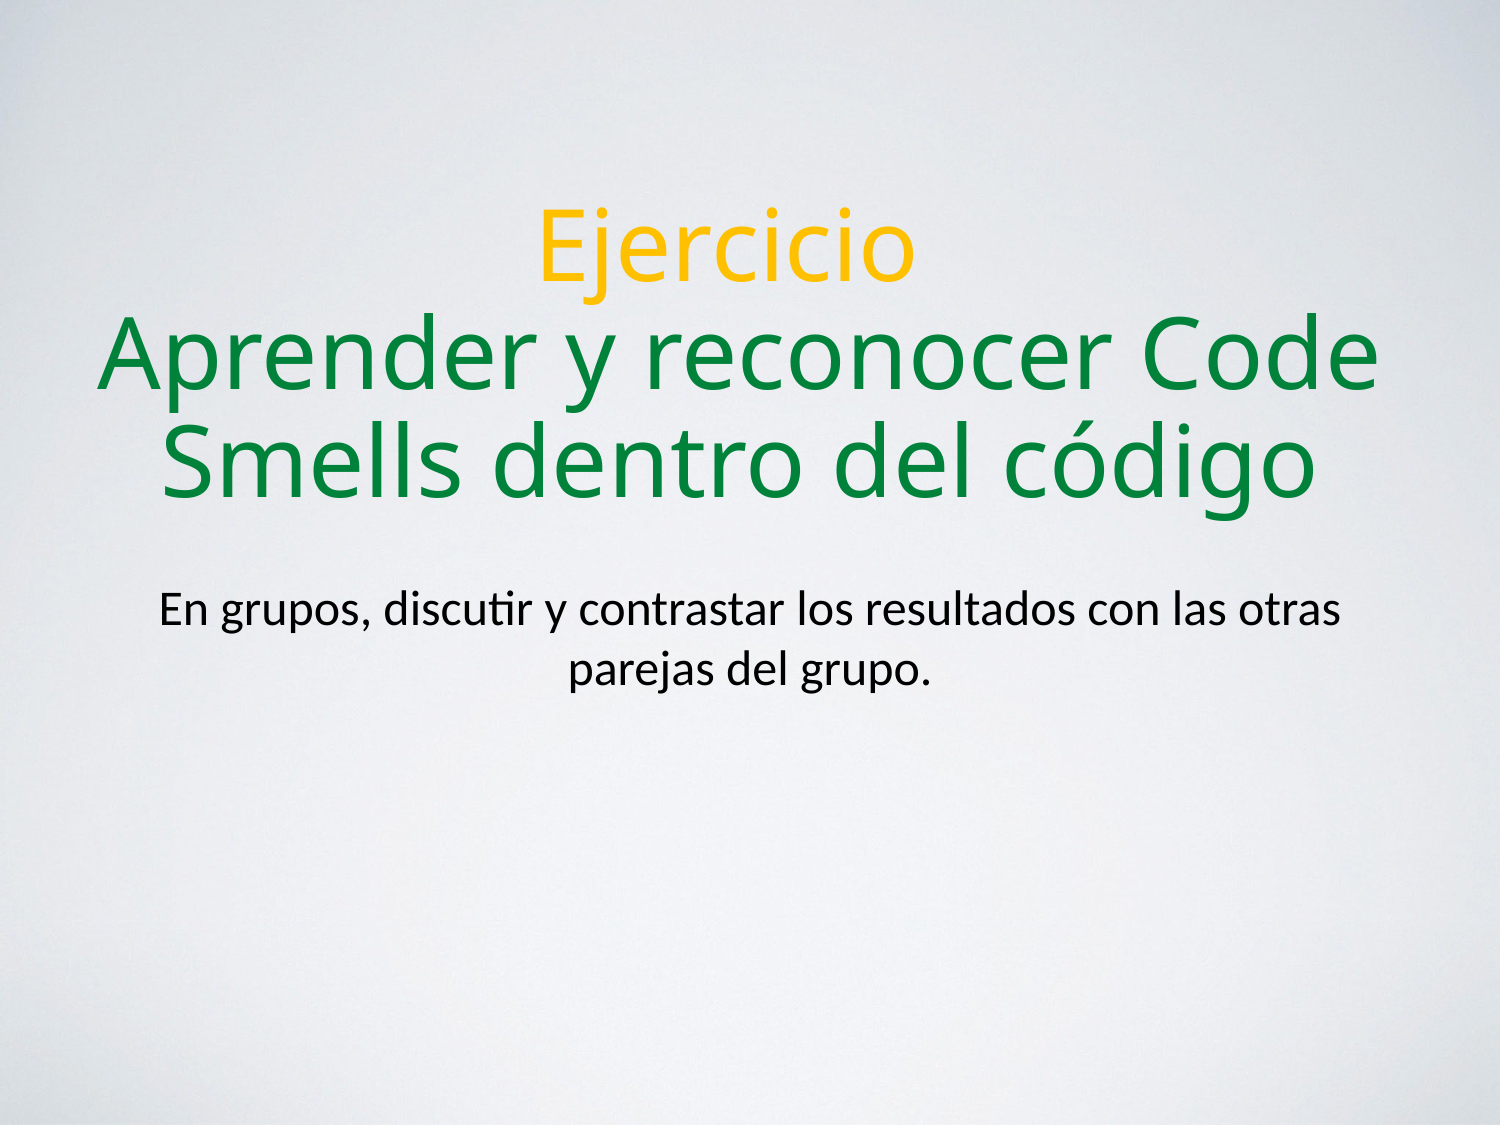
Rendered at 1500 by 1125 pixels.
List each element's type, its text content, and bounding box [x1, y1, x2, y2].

text_box En grupos, discutir y contrastar los resultados con las otras parejas del grupo. [100, 567, 1400, 703]
picture [0, 0, 1500, 1125]
title Ejercicio Aprender y reconocer Code Smells dentro del código [64, 187, 1415, 531]
